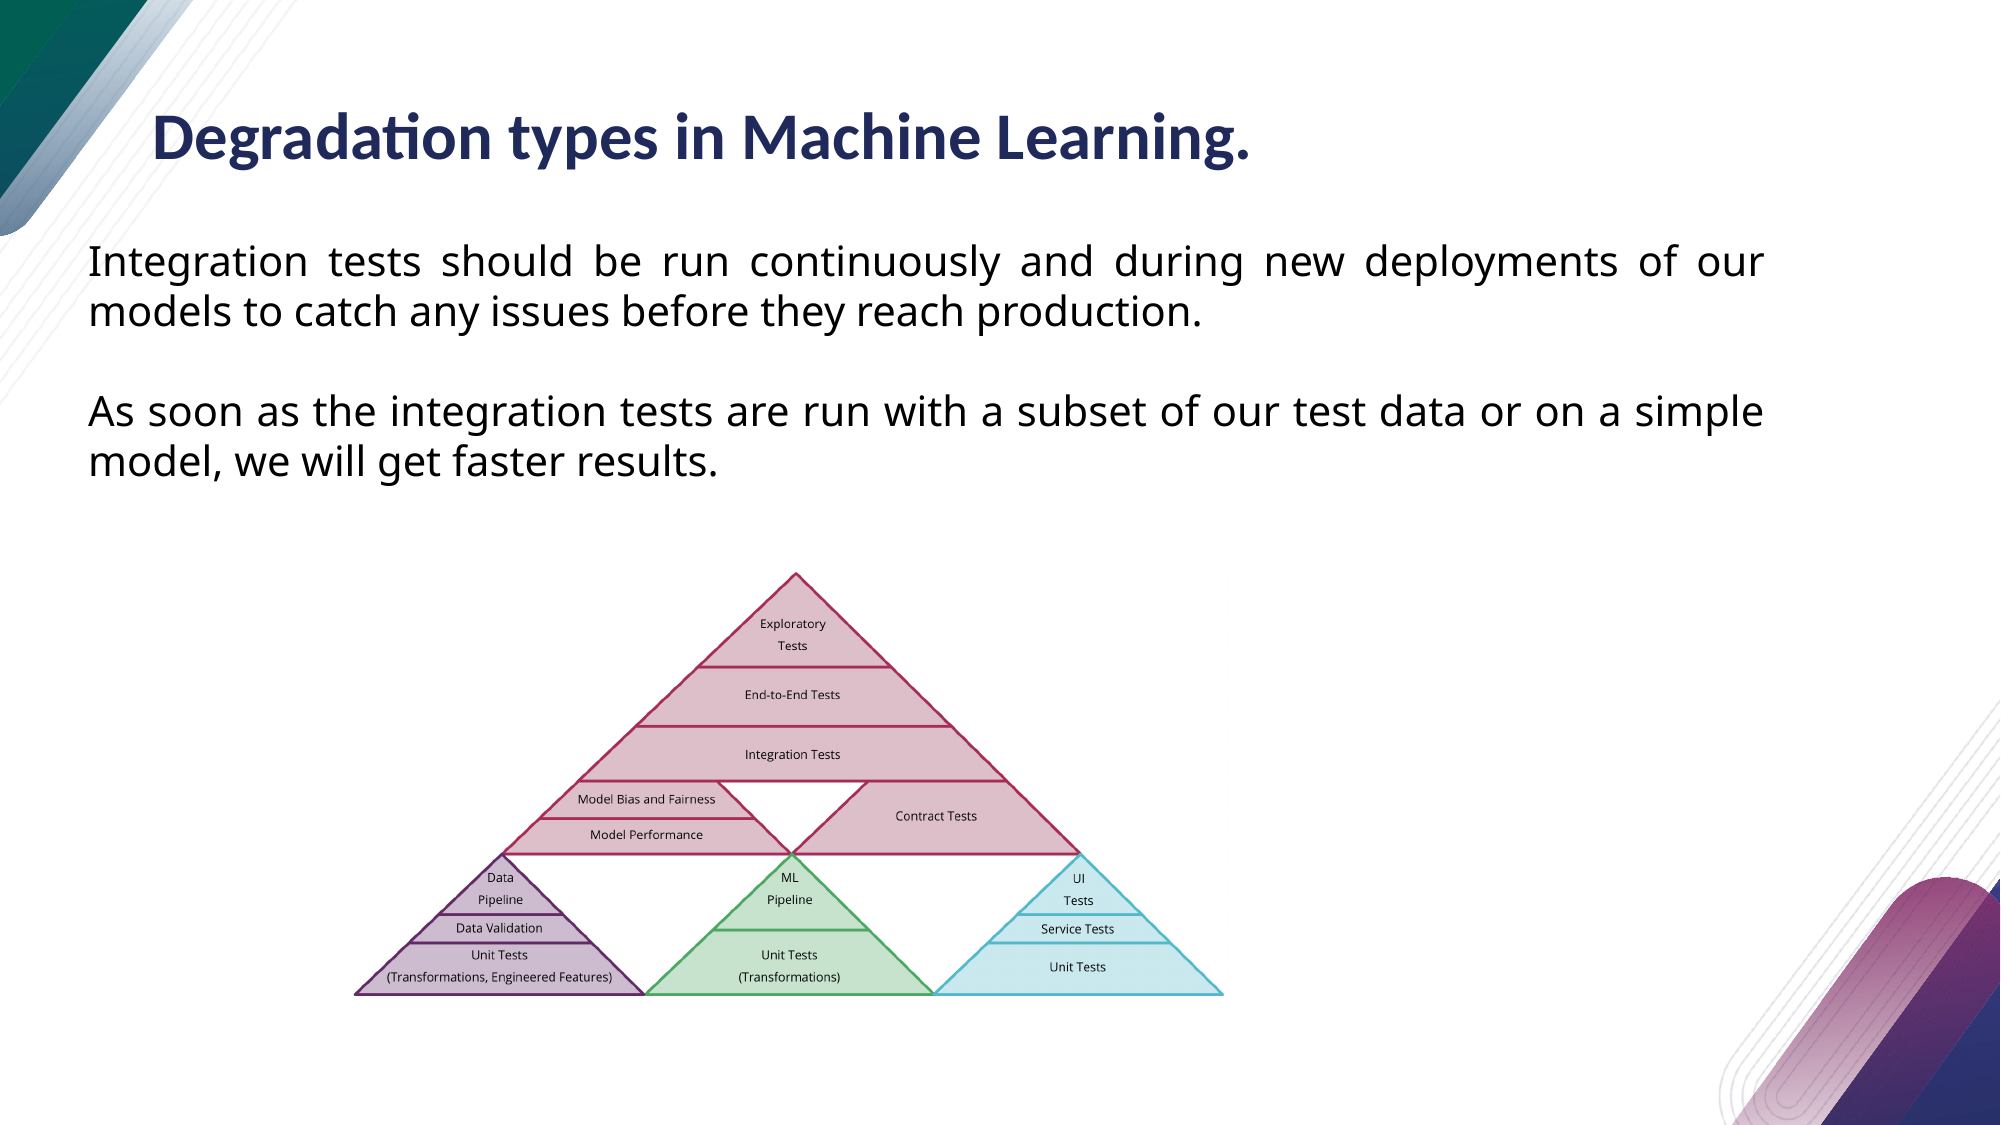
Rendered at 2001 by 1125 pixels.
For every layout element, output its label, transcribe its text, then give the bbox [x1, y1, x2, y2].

title Degradation types in Machine Learning. [137, 80, 1441, 196]
picture [0, 0, 556, 507]
picture [350, 562, 1229, 1009]
text_box Integration tests should be run continuously and during new deployments of our models to catch any issues before they reach production. As soon as the integration tests are run with a subset of our test data or on a simple model, we will get faster results. [73, 219, 1781, 547]
picture [1533, 592, 2001, 1125]
